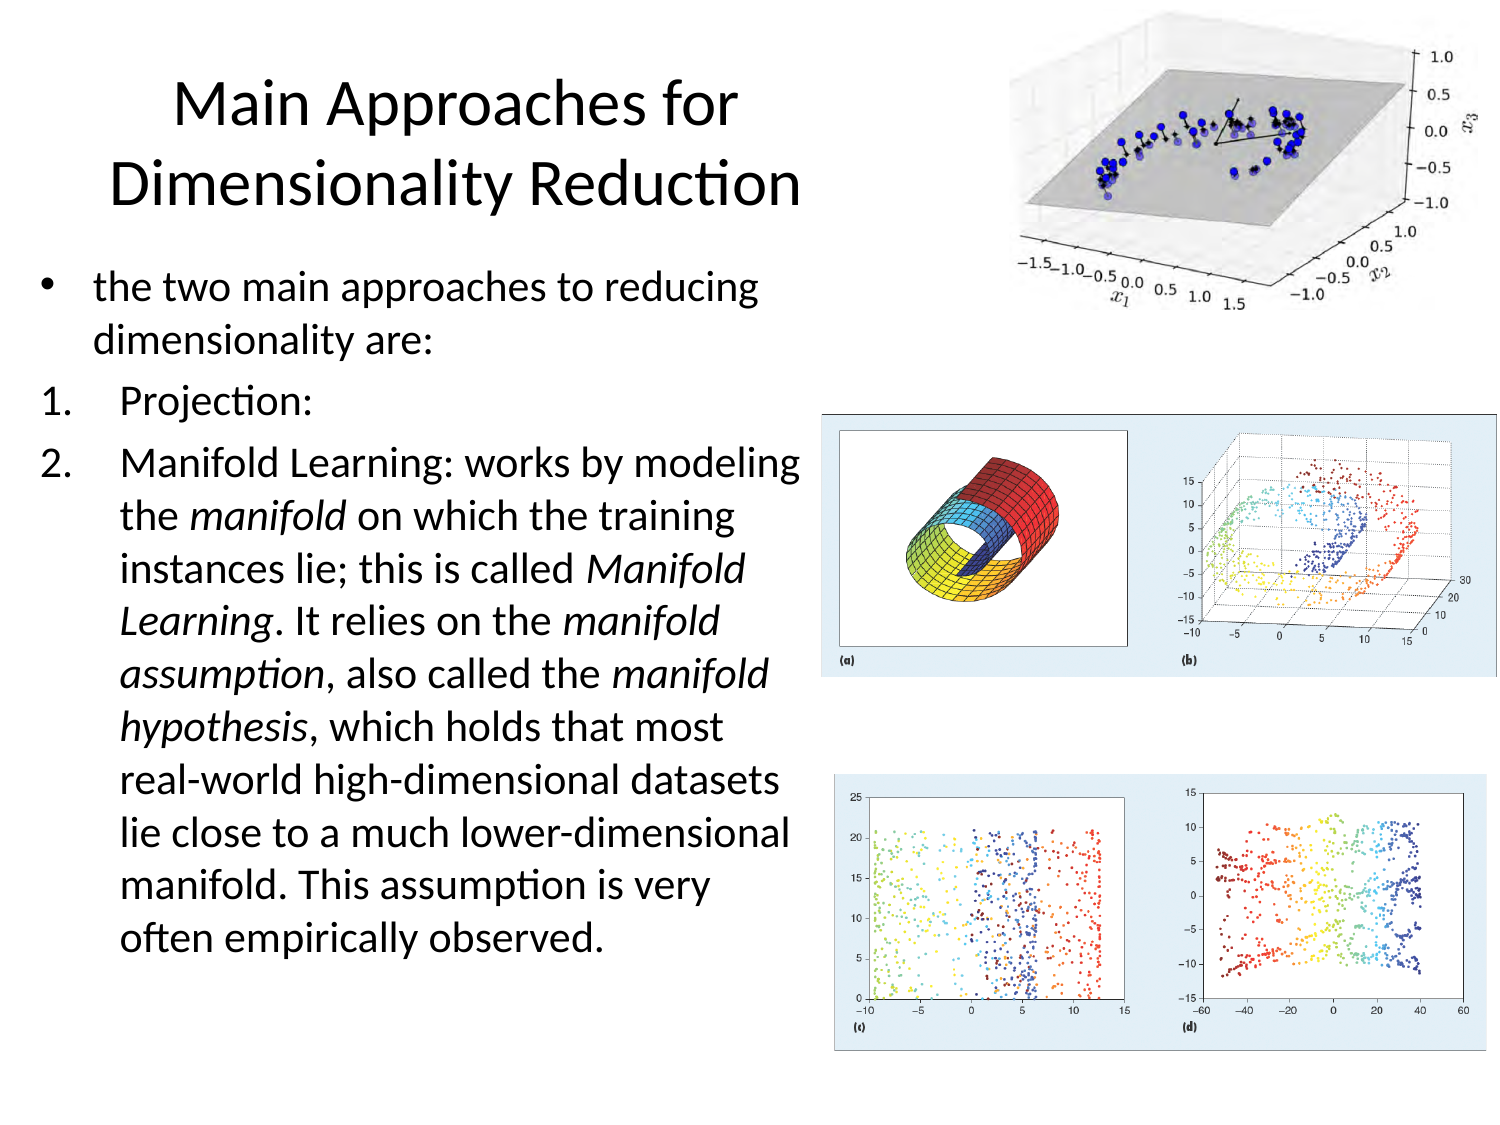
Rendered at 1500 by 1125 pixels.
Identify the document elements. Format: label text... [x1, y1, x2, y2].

list the two main approaches to reducing dimensionality are: Projection: Manifold Learning: works by modeling the manifold on which the training instances lie; this is called Manifold Learning. It relies on the manifold assumption, also called the manifold hypothesis, which holds that most real-world high-dimensional datasets lie close to a much lower-dimensional manifold. This assumption is very often empirically observed. [24, 249, 825, 993]
picture [834, 774, 1487, 1051]
title Main Approaches for Dimensionality Reduction [75, 45, 838, 233]
picture [999, 2, 1483, 316]
picture [821, 414, 1497, 677]
